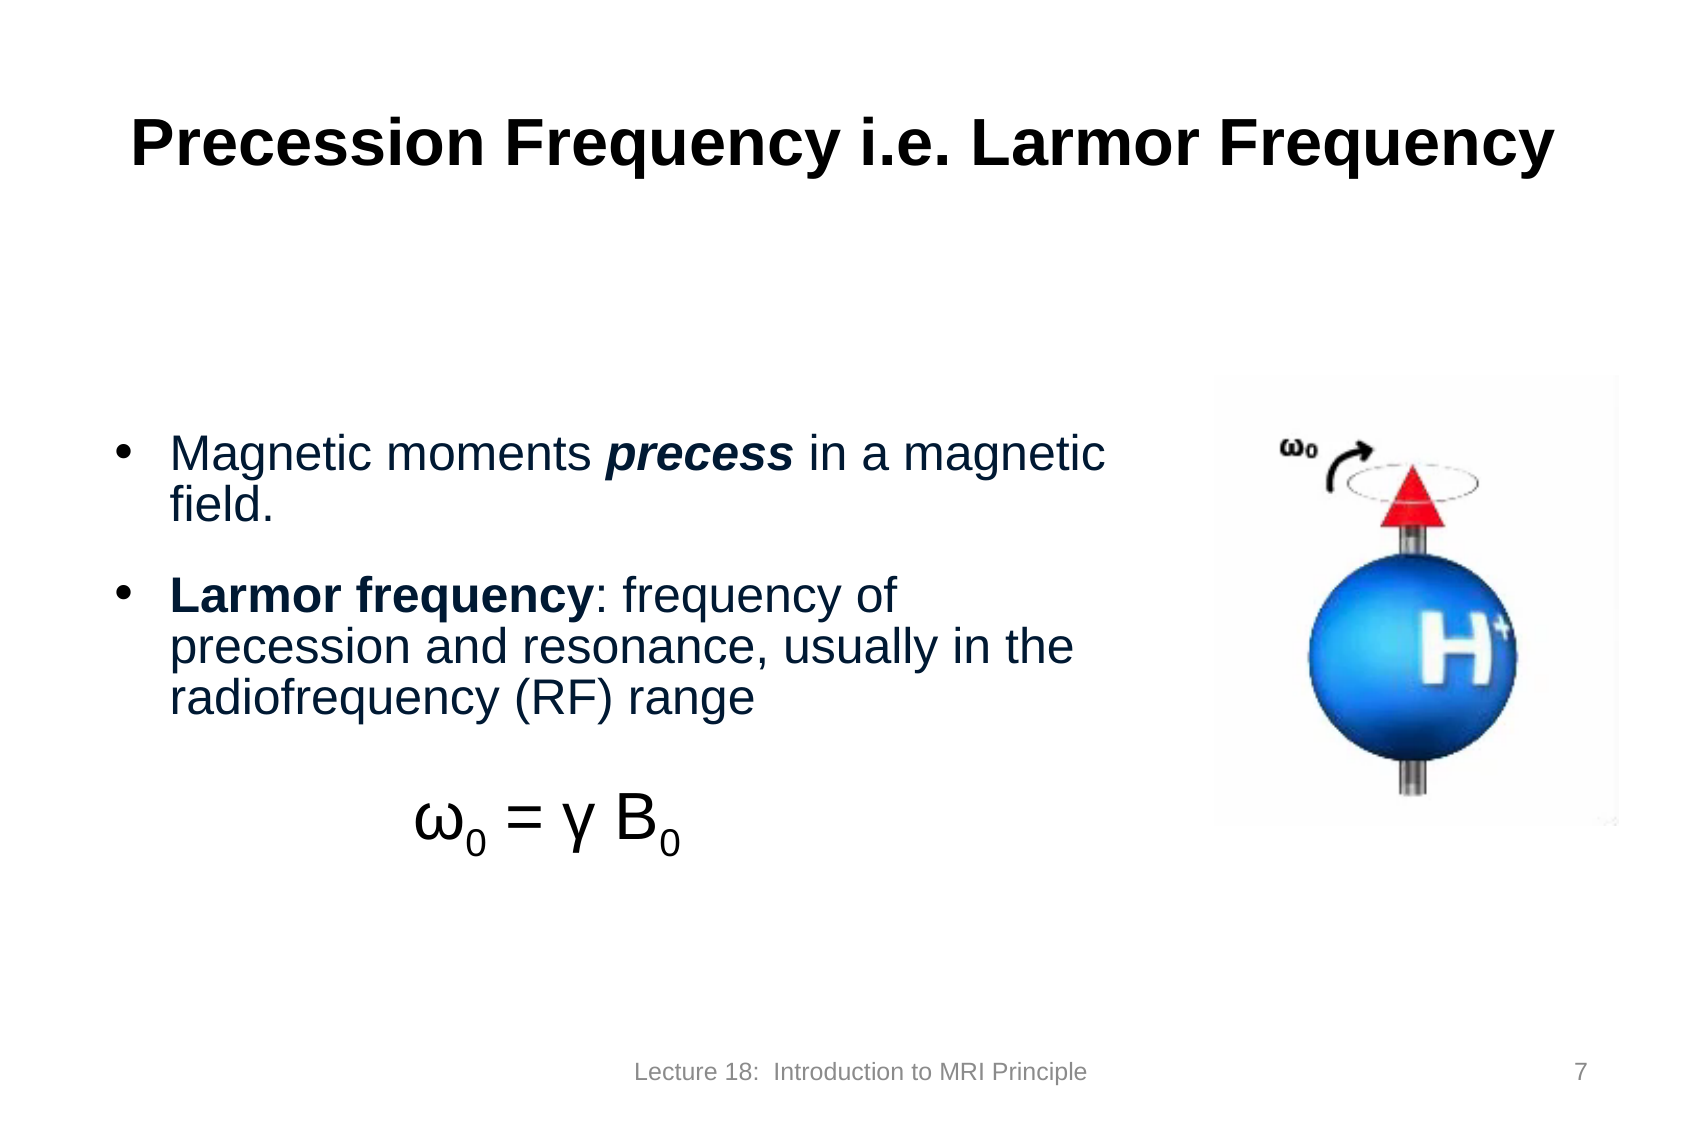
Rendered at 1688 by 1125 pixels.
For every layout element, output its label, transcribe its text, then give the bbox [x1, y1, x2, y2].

title Precession Frequency i.e. Larmor Frequency [84, 45, 1604, 233]
footer Lecture 18: Introduction to MRI Principle [576, 1042, 1111, 1103]
picture [1214, 375, 1619, 827]
slide_number 7 [1209, 1042, 1604, 1103]
text_box Magnetic moments precess in a magnetic field. Larmor frequency: frequency of precession and resonance, usually in the radiofrequency (RF) range ω0 = γ B0 [98, 322, 1154, 954]
